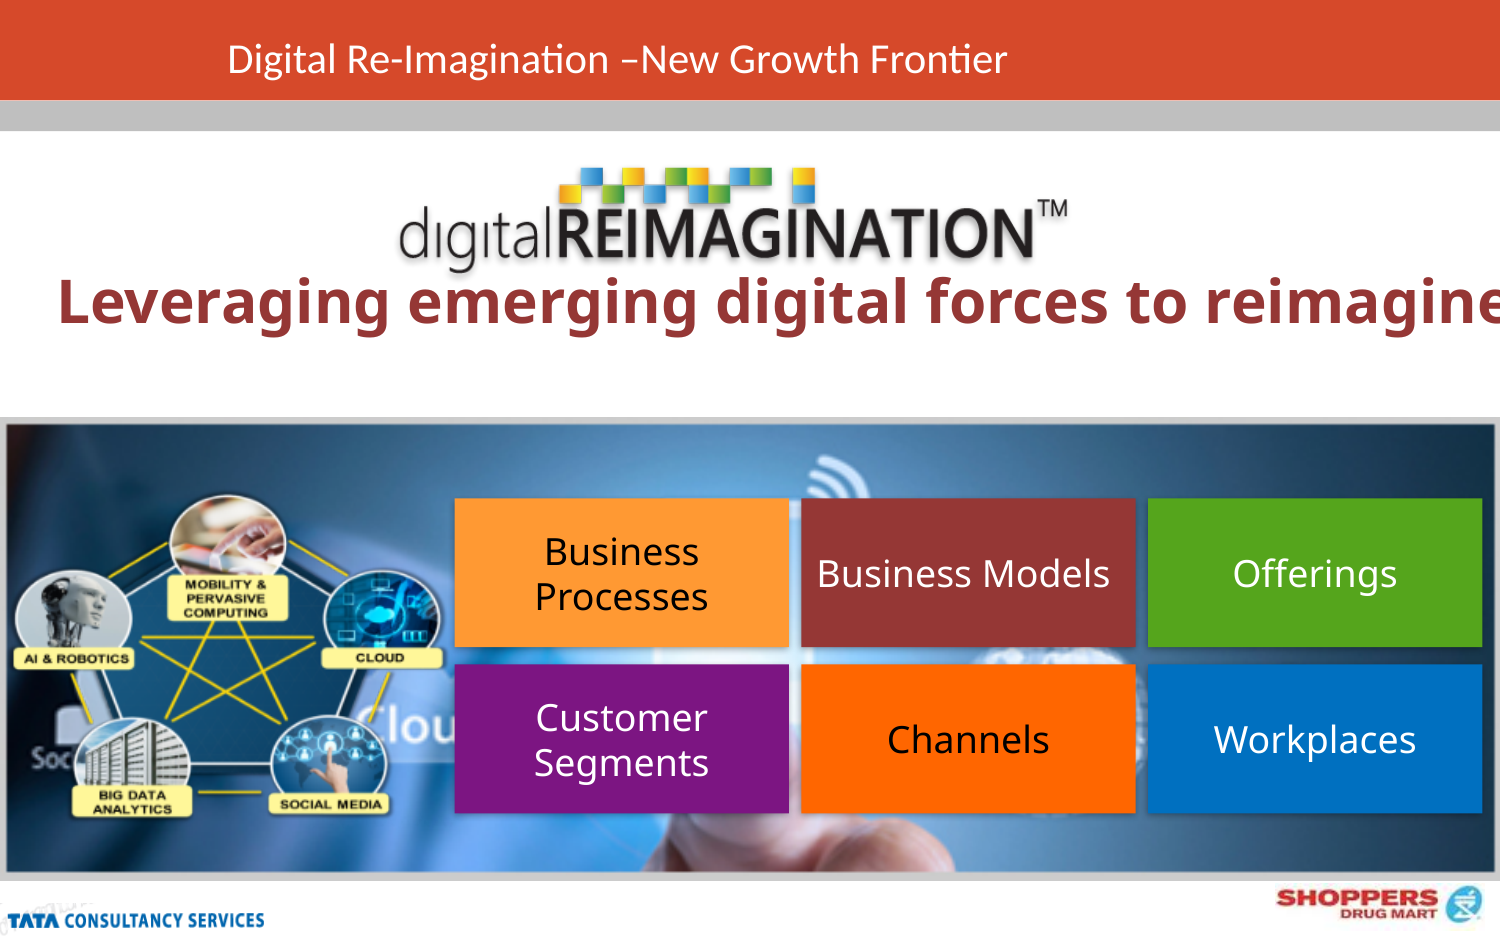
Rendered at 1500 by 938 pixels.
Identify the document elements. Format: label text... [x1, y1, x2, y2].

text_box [471, 497, 1483, 814]
text_box [0, 415, 1500, 882]
picture [1275, 883, 1485, 931]
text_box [5, 163, 1500, 410]
picture [1, 488, 467, 834]
title Digital Re-Imagination –New Growth Frontier [212, 23, 1500, 91]
picture [0, 903, 273, 937]
